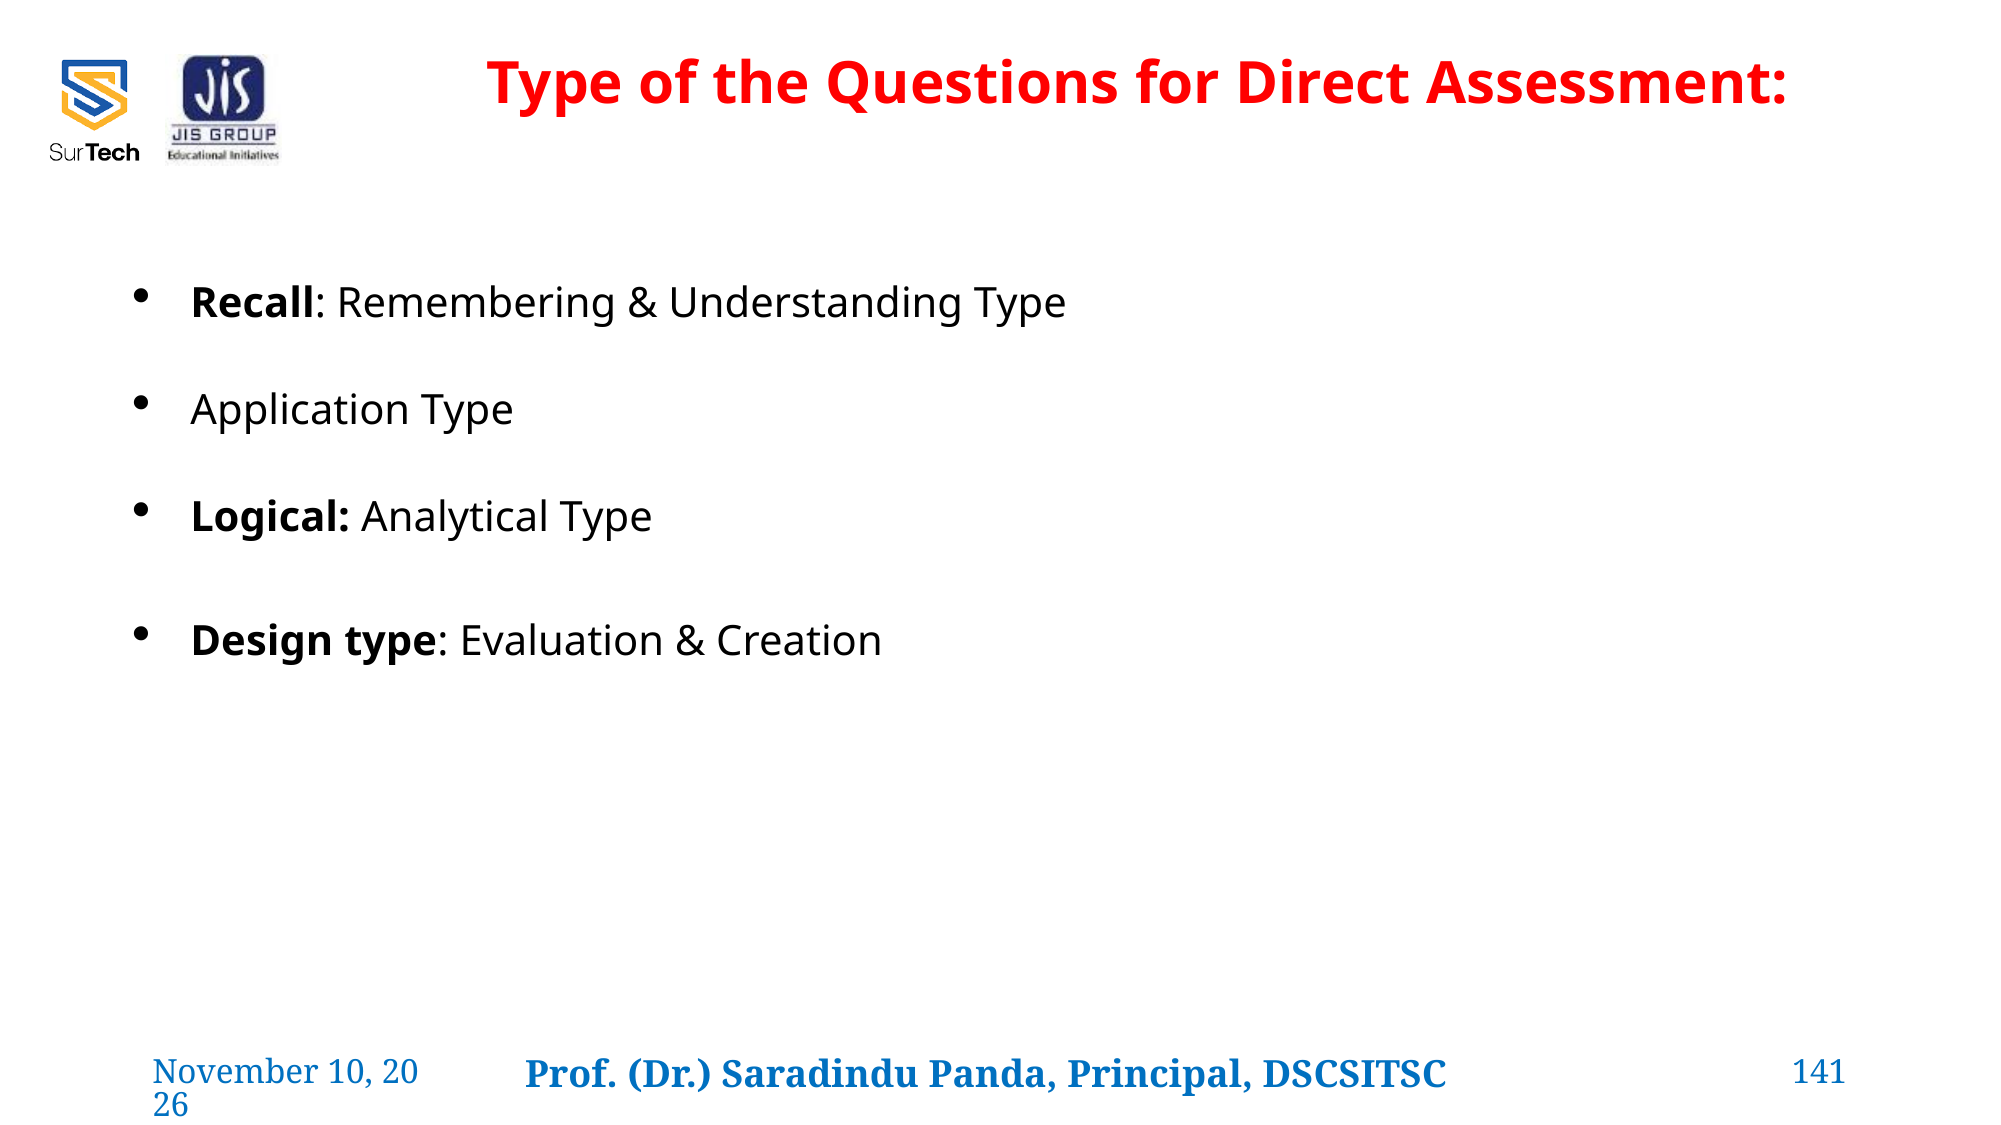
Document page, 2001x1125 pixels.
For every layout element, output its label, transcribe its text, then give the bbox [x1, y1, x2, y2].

picture [23, 39, 282, 181]
footer Prof. (Dr.) Saradindu Panda, Principal, DSCSITSC [510, 1042, 1533, 1103]
slide_number 141 [1644, 1042, 1863, 1103]
text_box Recall: Remembering & Understanding Type Application Type Logical: Analytical Type Design type: Evaluation & Creation [119, 264, 1870, 748]
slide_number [137, 1042, 436, 1103]
text_box Type of the Questions for Direct Assessment: [421, 50, 1870, 123]
